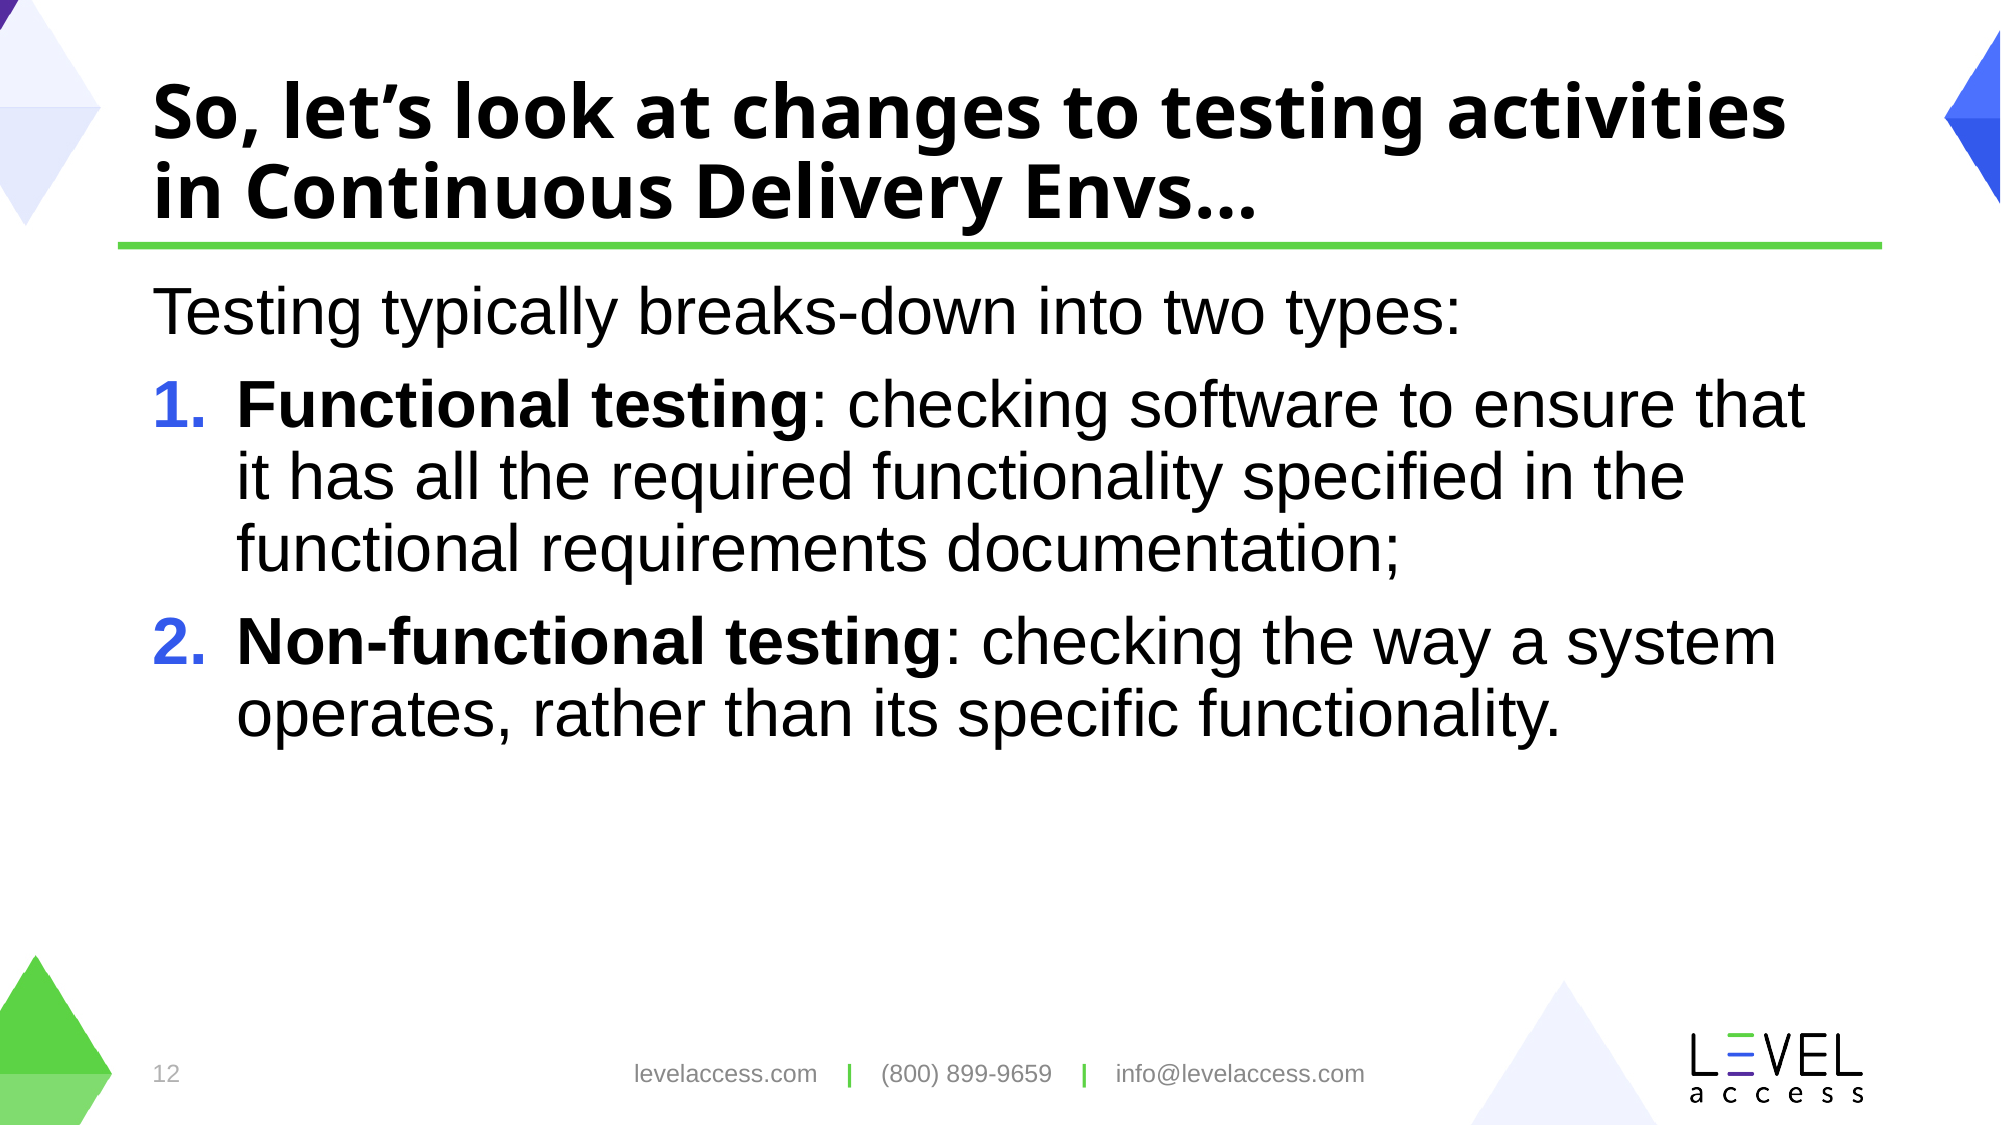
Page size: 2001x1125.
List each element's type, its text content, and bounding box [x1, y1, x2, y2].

title So, let’s look at changes to testing activities in Continuous Delivery Envs… [137, 74, 1863, 243]
slide_number 12 [137, 1042, 588, 1103]
picture [0, 0, 2001, 1125]
list Testing typically breaks-down into two types: Functional testing: checking software to ensure that it has all the required functionality specified in the functional requirements documentation; Non-functional testing: checking the way a system operates, rather than its specific functionality. [137, 269, 1863, 1014]
footer levelaccess.com | (800) 899-9659 | info@levelaccess.com [598, 1042, 1401, 1103]
